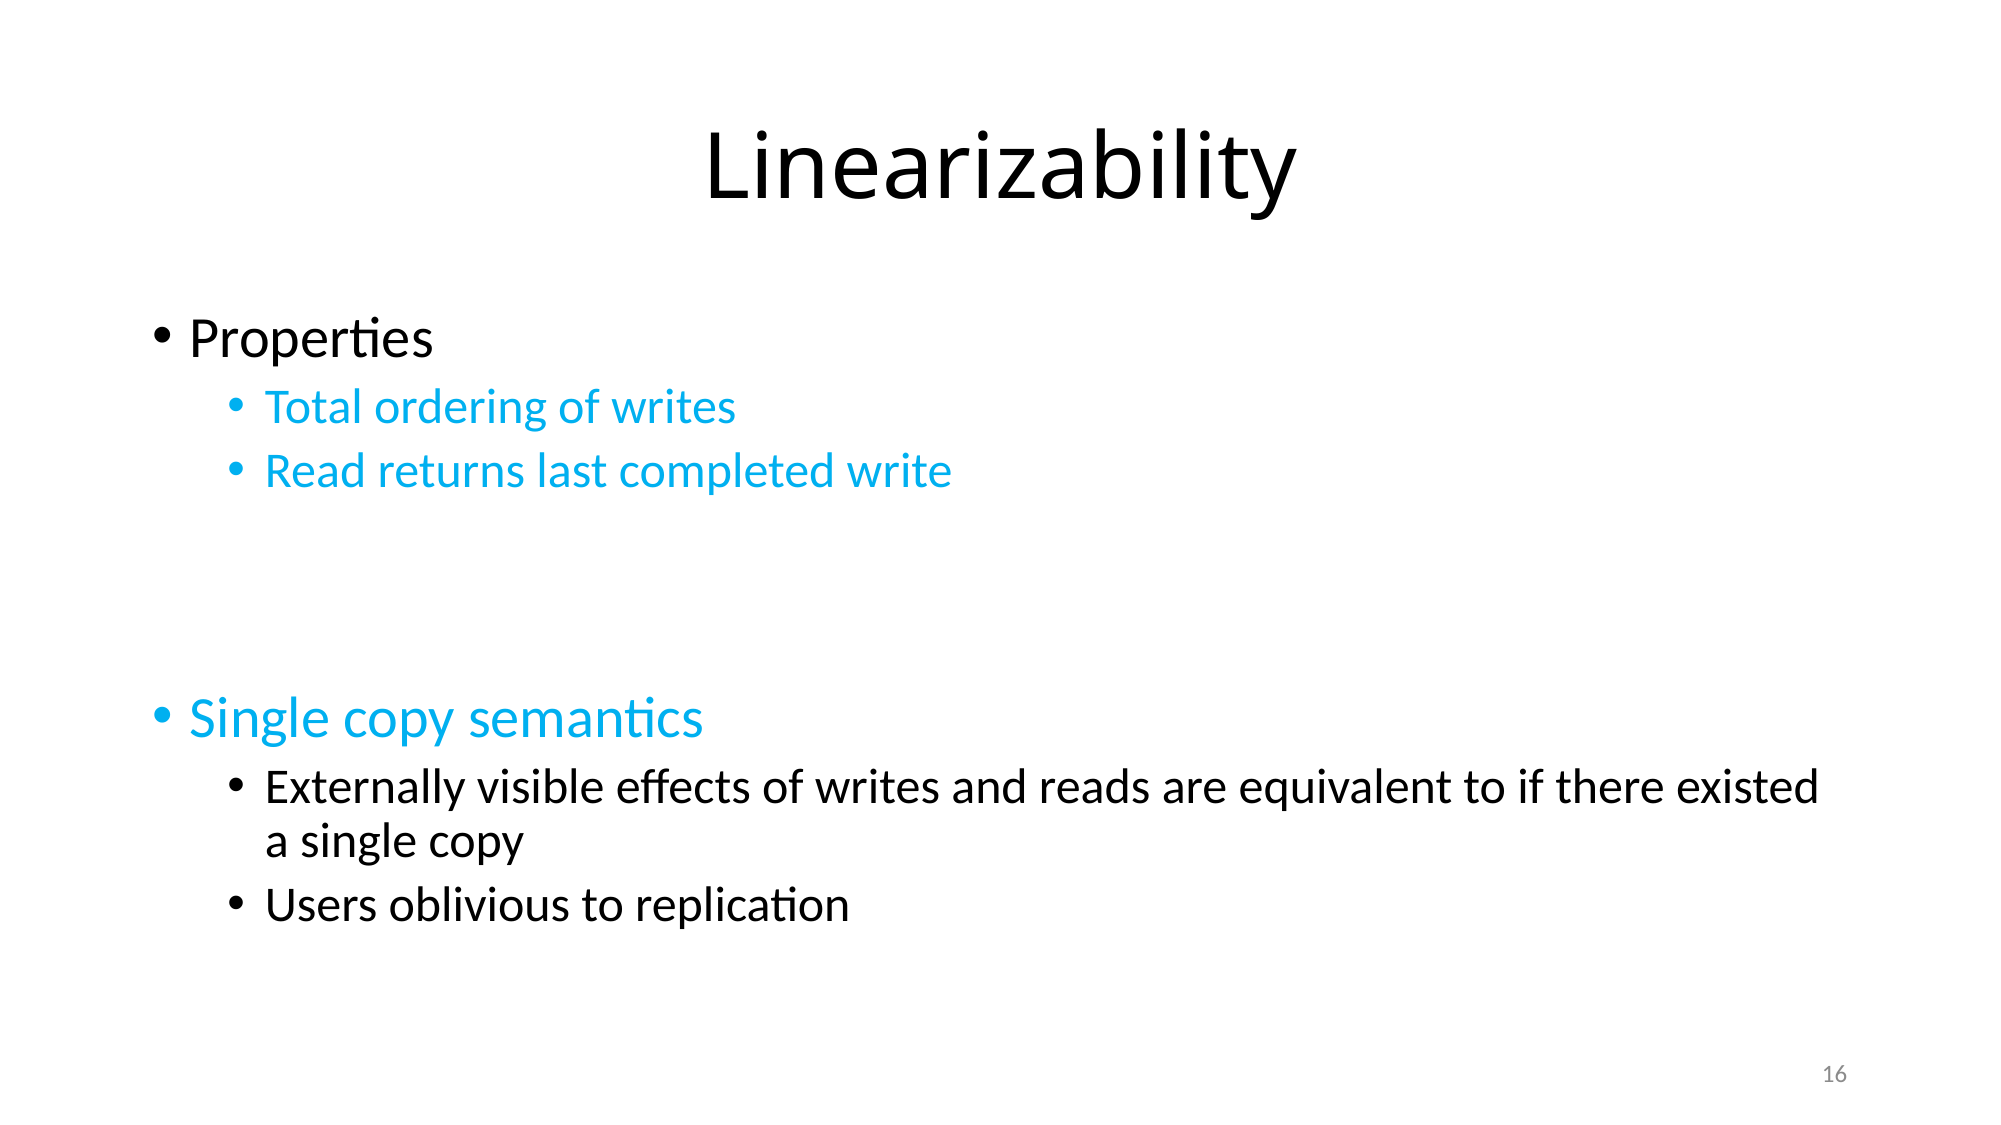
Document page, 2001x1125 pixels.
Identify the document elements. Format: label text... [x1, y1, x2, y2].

title Linearizability [137, 59, 1863, 278]
slide_number 16 [1412, 1042, 1863, 1103]
list Properties Total ordering of writes Read returns last completed write Single copy semantics Externally visible effects of writes and reads are equivalent to if there existed a single copy Users oblivious to replication [137, 299, 1863, 1014]
